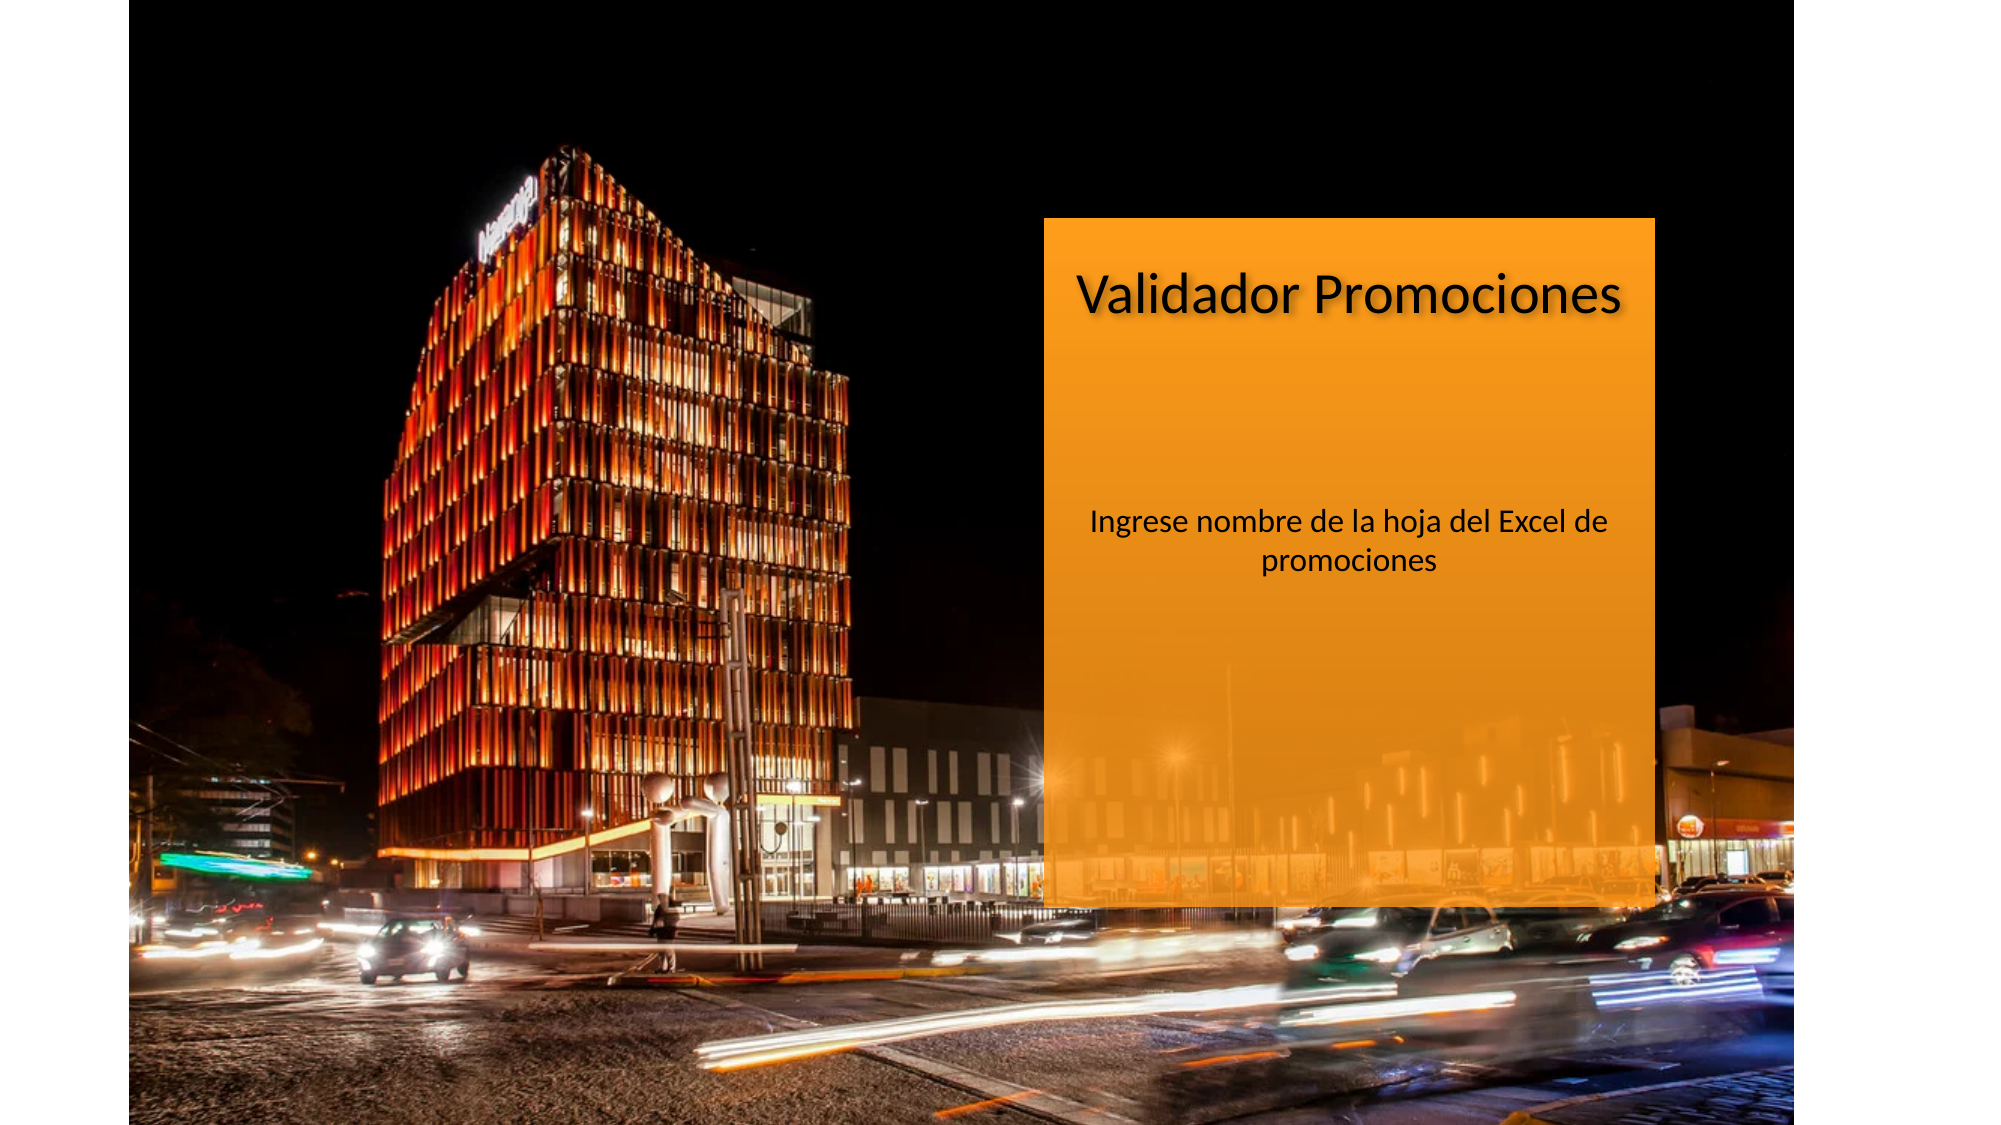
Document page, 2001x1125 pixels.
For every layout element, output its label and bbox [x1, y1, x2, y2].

picture [129, 0, 1794, 1125]
